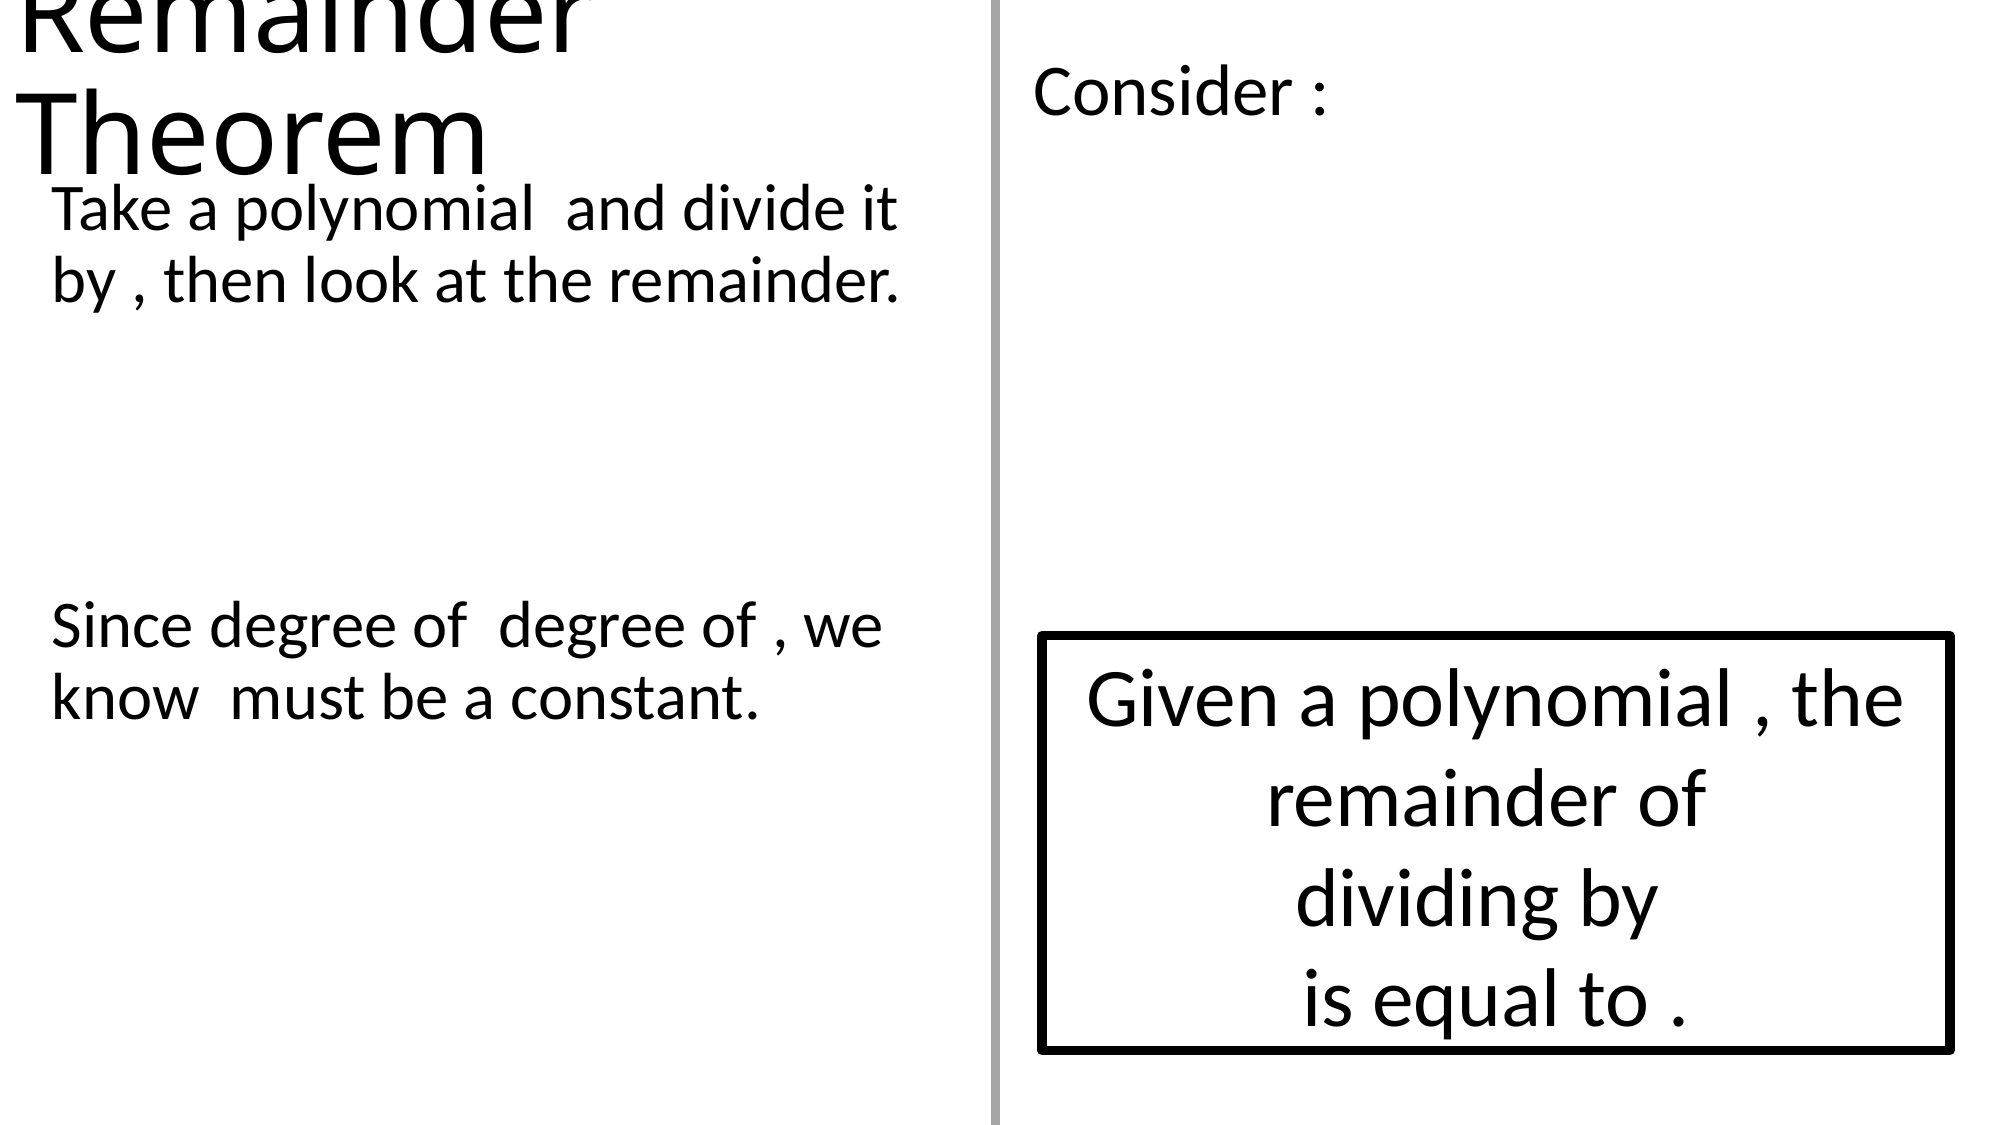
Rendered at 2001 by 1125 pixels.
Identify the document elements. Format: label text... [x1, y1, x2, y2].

title Remainder Theorem [0, 7, 964, 146]
